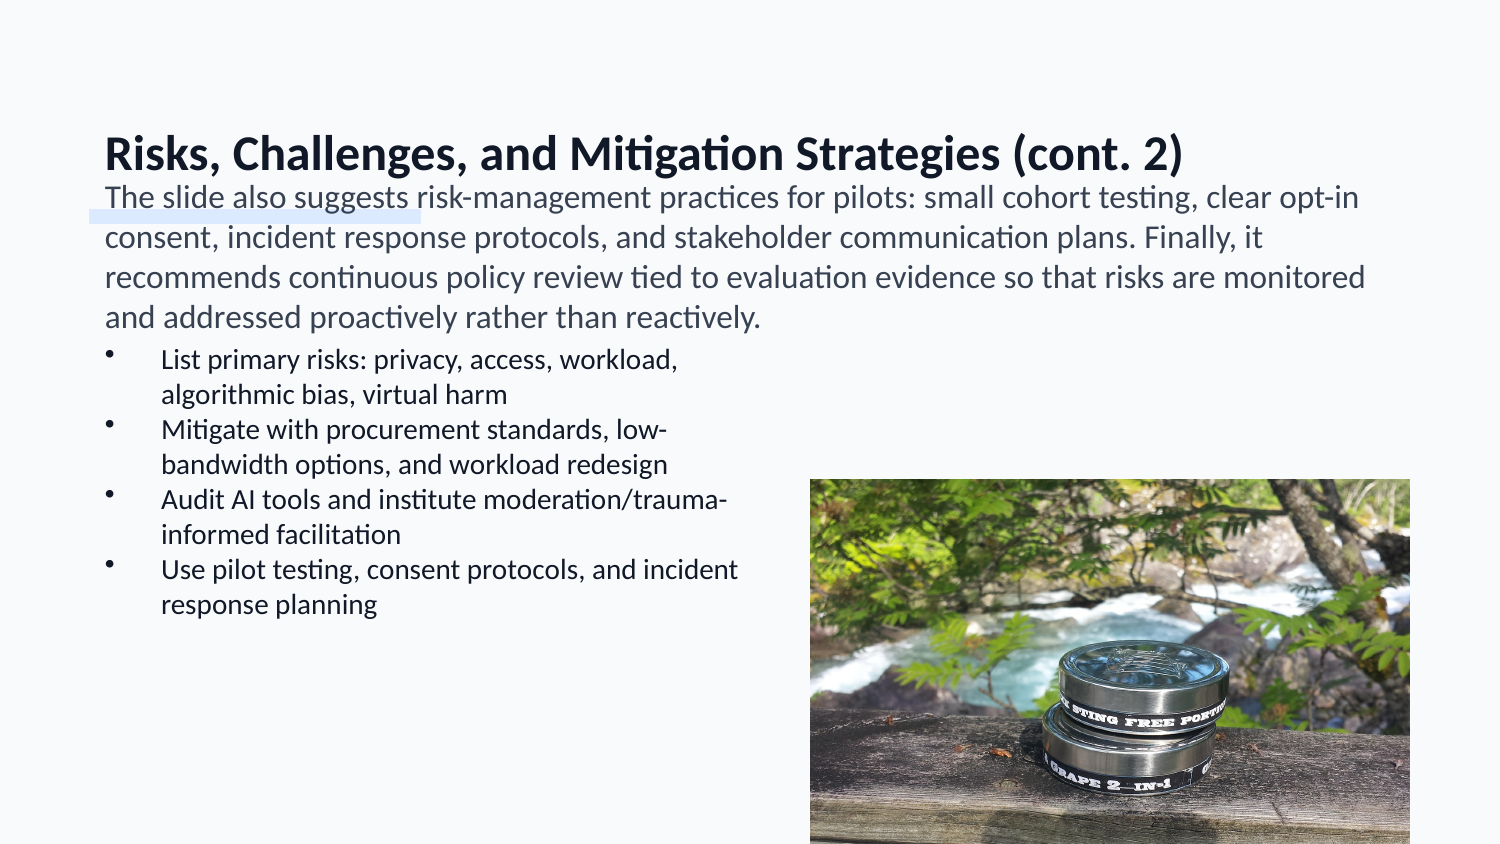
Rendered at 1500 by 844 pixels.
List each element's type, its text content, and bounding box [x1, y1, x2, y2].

text_box List primary risks: privacy, access, workload, algorithmic bias, virtual harm Mitigate with procurement standards, low-bandwidth options, and workload redesign Audit AI tools and institute moderation/trauma-informed facilitation Use pilot testing, consent protocols, and incident response planning [89, 332, 780, 628]
picture [809, 479, 1410, 844]
text_box Risks, Challenges, and Mitigation Strategies (cont. 2) [89, 104, 1410, 167]
text_box The slide also suggests risk-management practices for pilots: small cohort testing, clear opt-in consent, incident response protocols, and stakeholder communication plans. Finally, it recommends continuous policy review tied to evaluation evidence so that risks are monitored and addressed proactively rather than reactively. [89, 167, 1410, 343]
